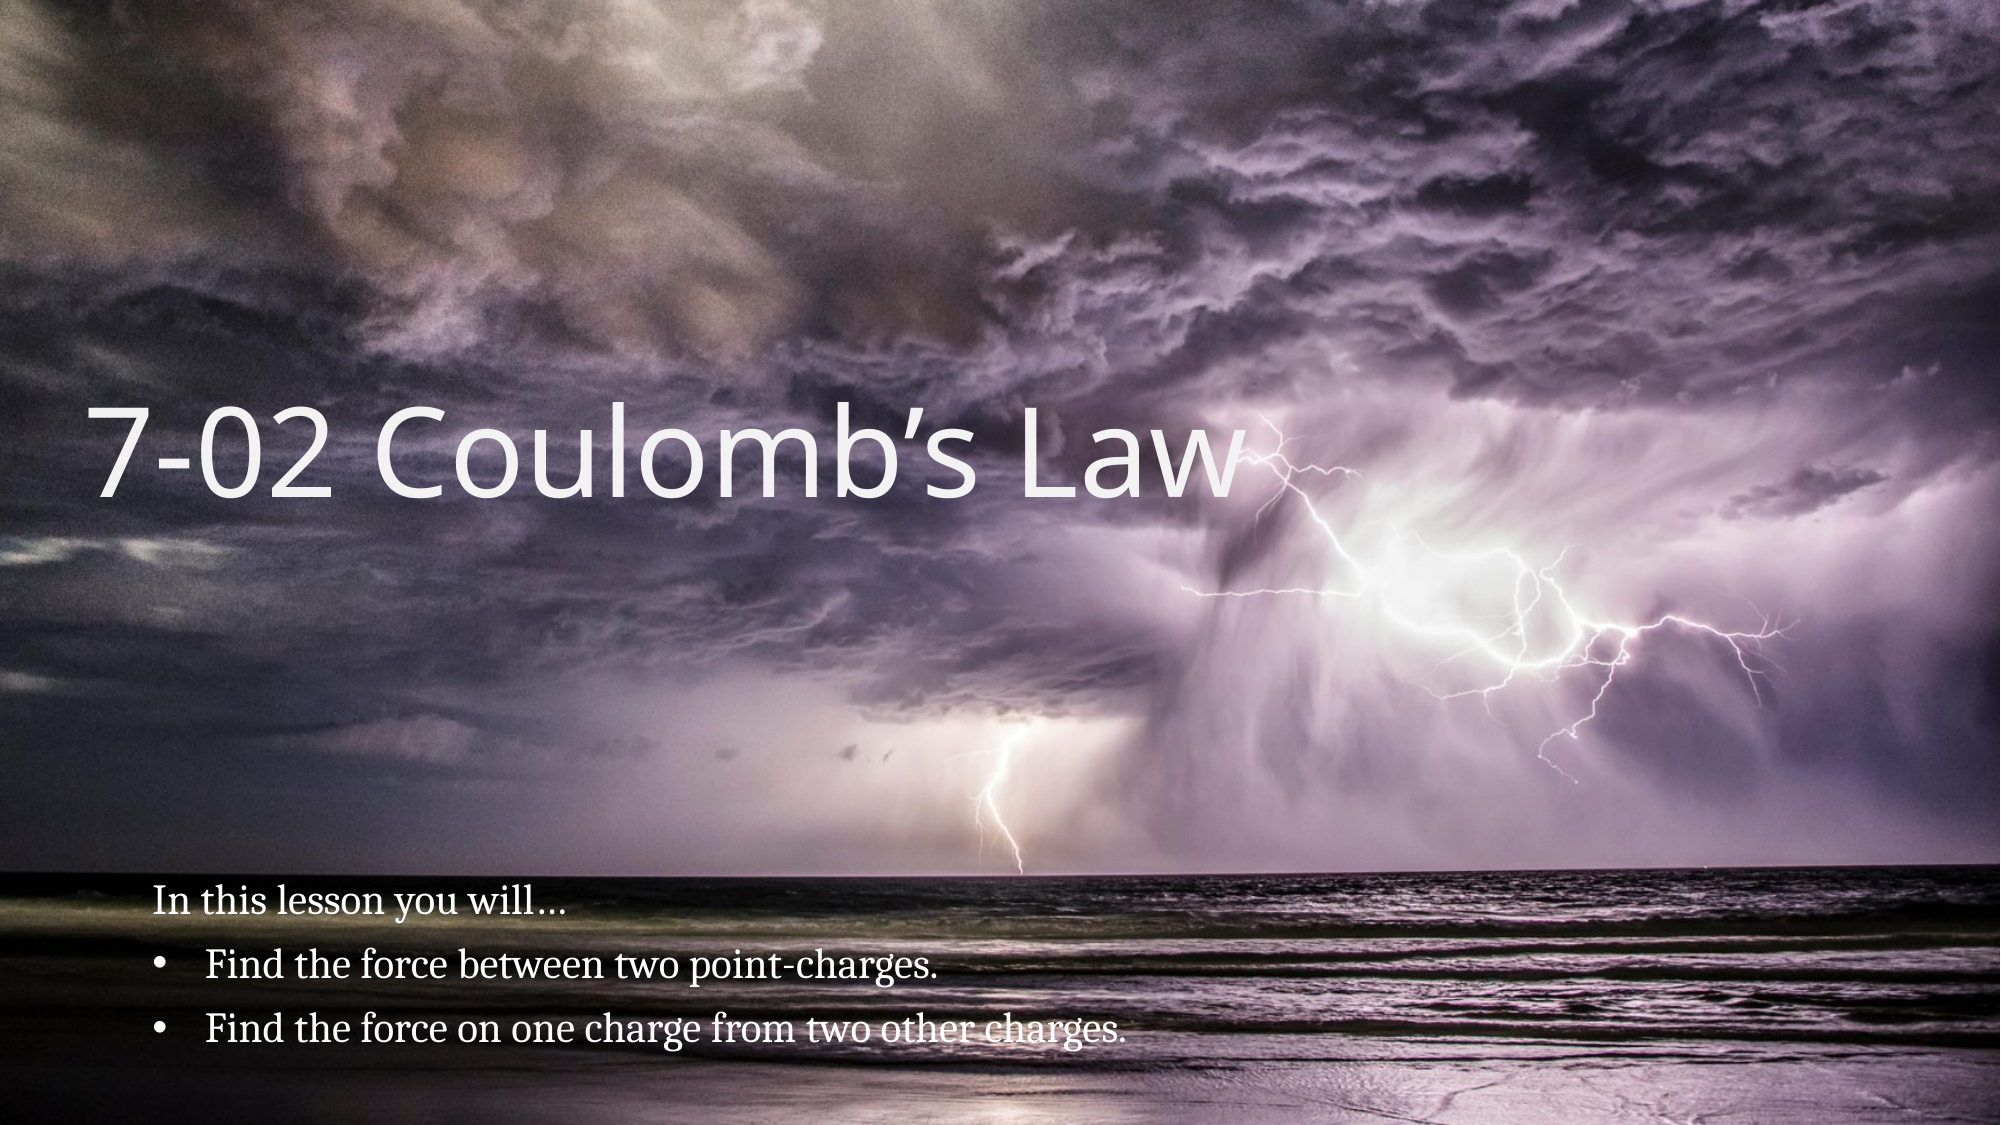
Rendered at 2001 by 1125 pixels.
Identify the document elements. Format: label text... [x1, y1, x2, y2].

title 7-02 Coulomb’s Law [68, 64, 1794, 533]
list In this lesson you will… Find the force between two point-charges. Find the force on one charge from two other charges. [137, 869, 1863, 1061]
picture [0, 0, 2000, 1125]
